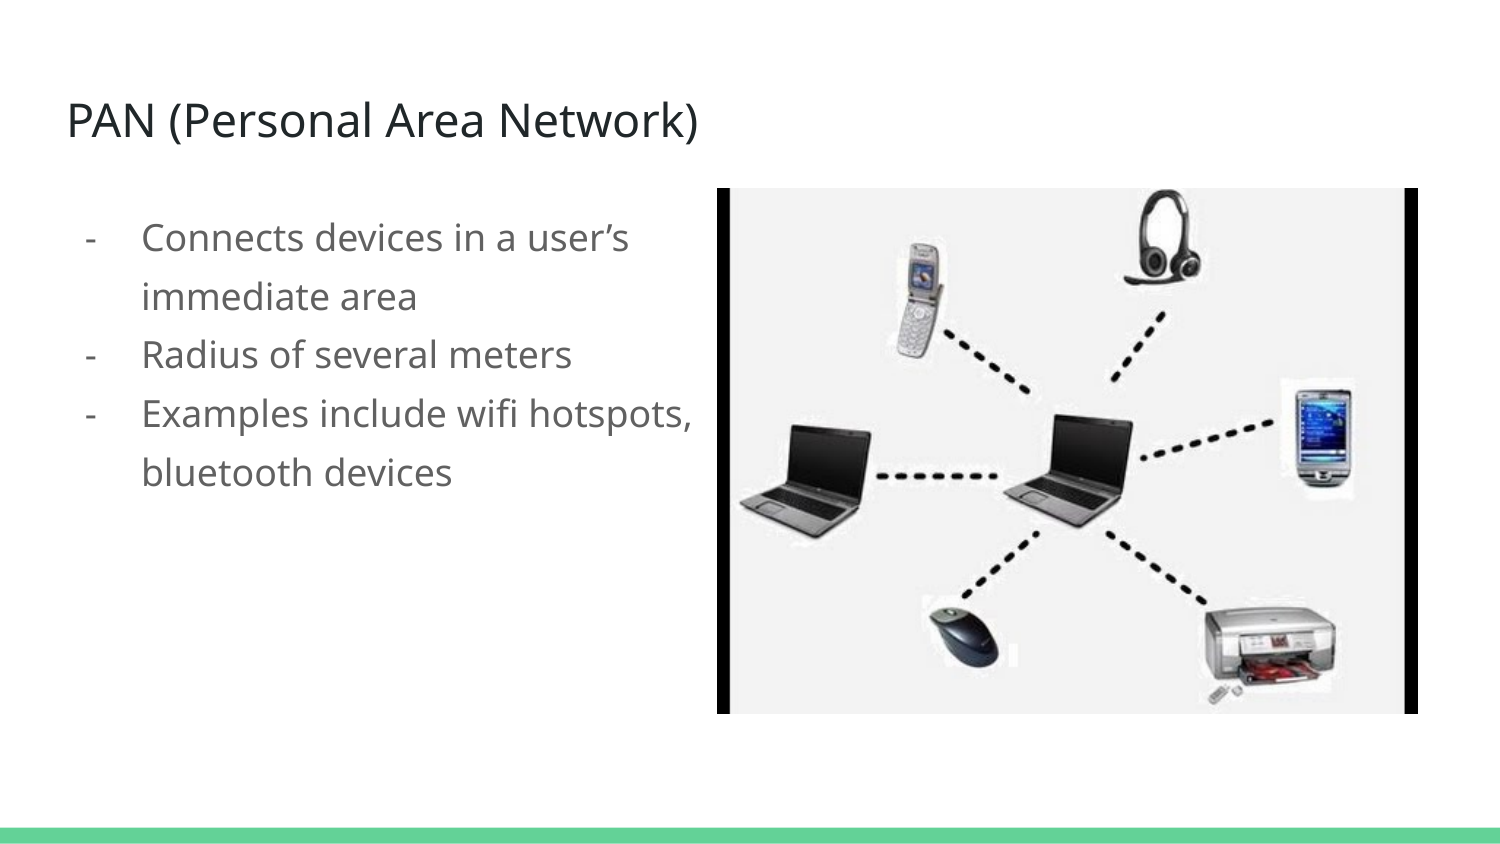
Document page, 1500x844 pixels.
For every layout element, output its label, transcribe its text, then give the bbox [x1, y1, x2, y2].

picture [717, 188, 1419, 715]
title PAN (Personal Area Network) [51, 72, 1449, 167]
list Connects devices in a user’s immediate area Radius of several meters Examples include wifi hotspots, bluetooth devices [51, 189, 750, 750]
